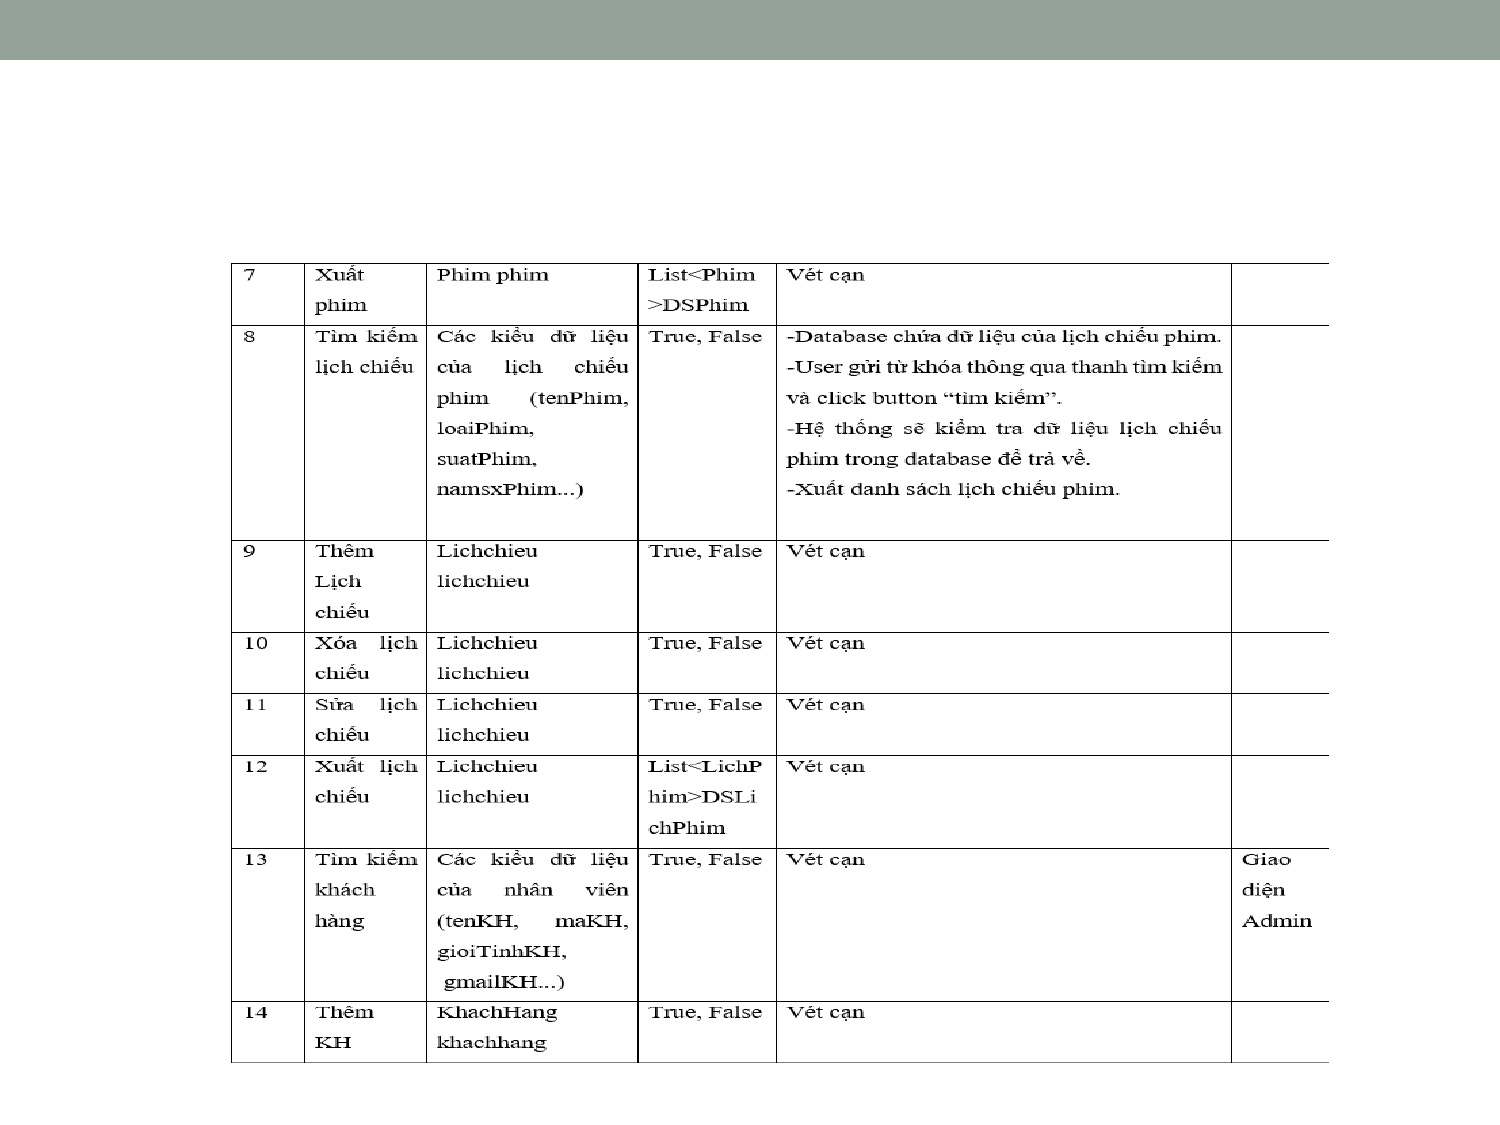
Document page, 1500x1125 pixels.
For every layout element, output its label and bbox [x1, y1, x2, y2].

list [229, 262, 1329, 1063]
